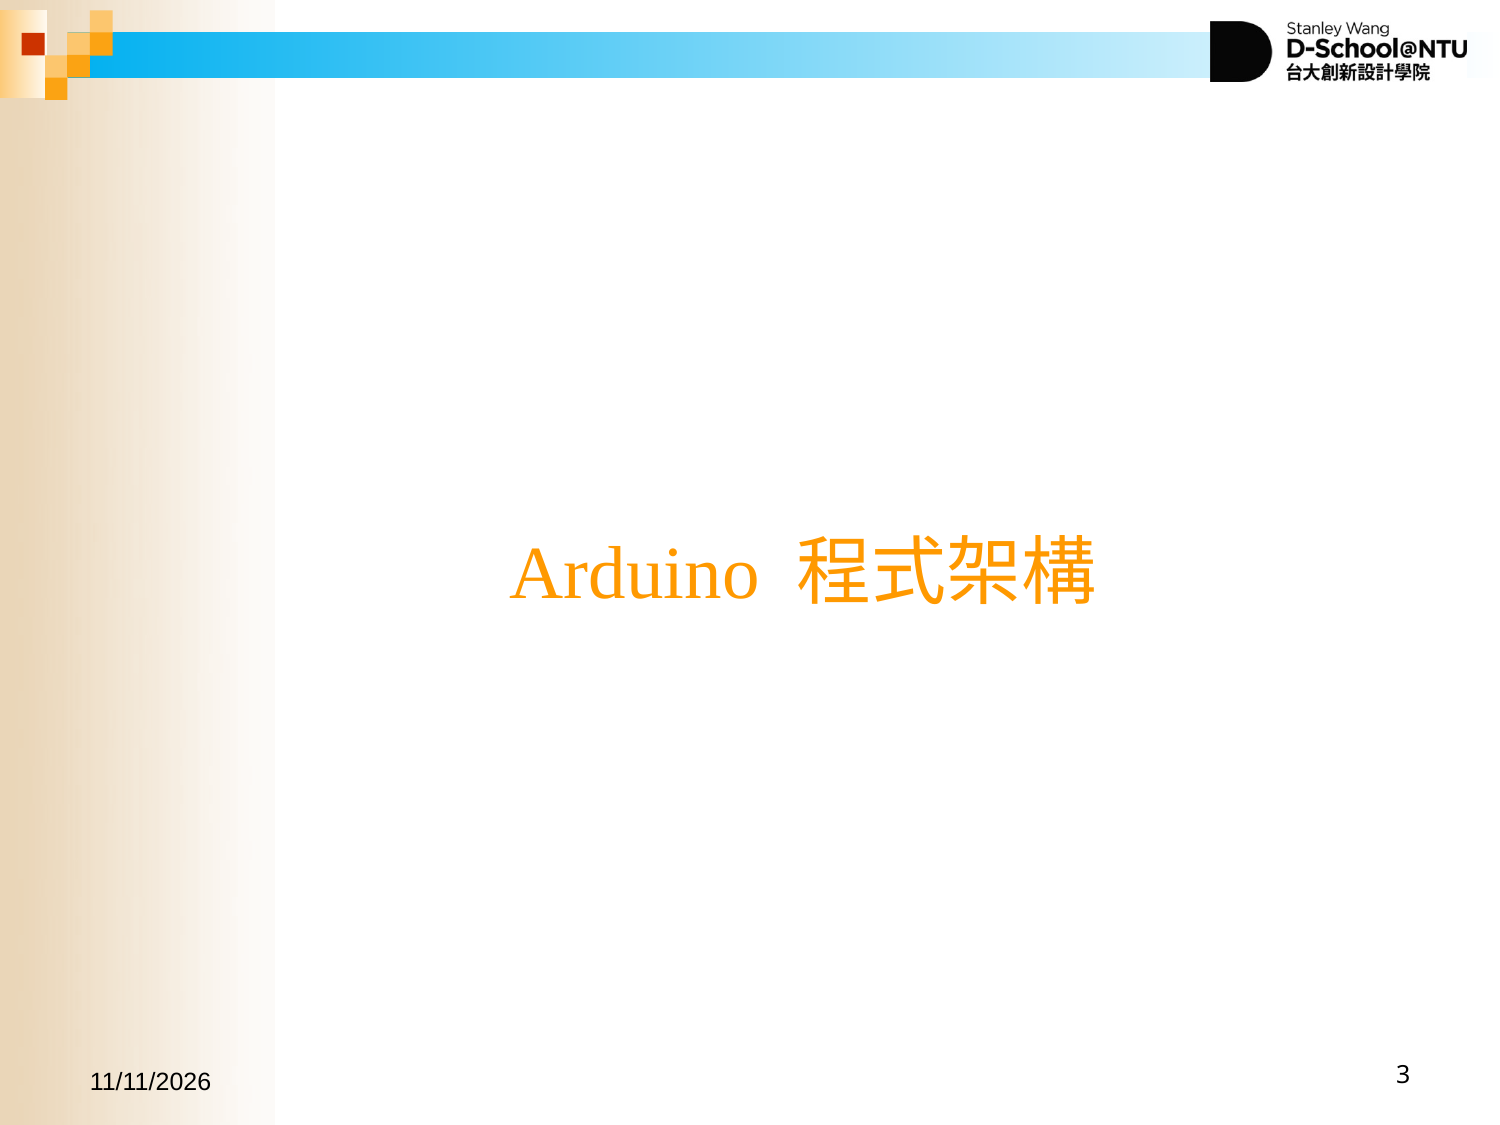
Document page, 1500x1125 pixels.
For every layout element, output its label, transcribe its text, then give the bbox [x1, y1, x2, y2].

title Arduino 程式架構 [230, 456, 1376, 682]
picture [1210, 21, 1467, 82]
text_box 3 [1074, 1024, 1425, 1100]
text_box 2017/11/2 [75, 1024, 425, 1103]
